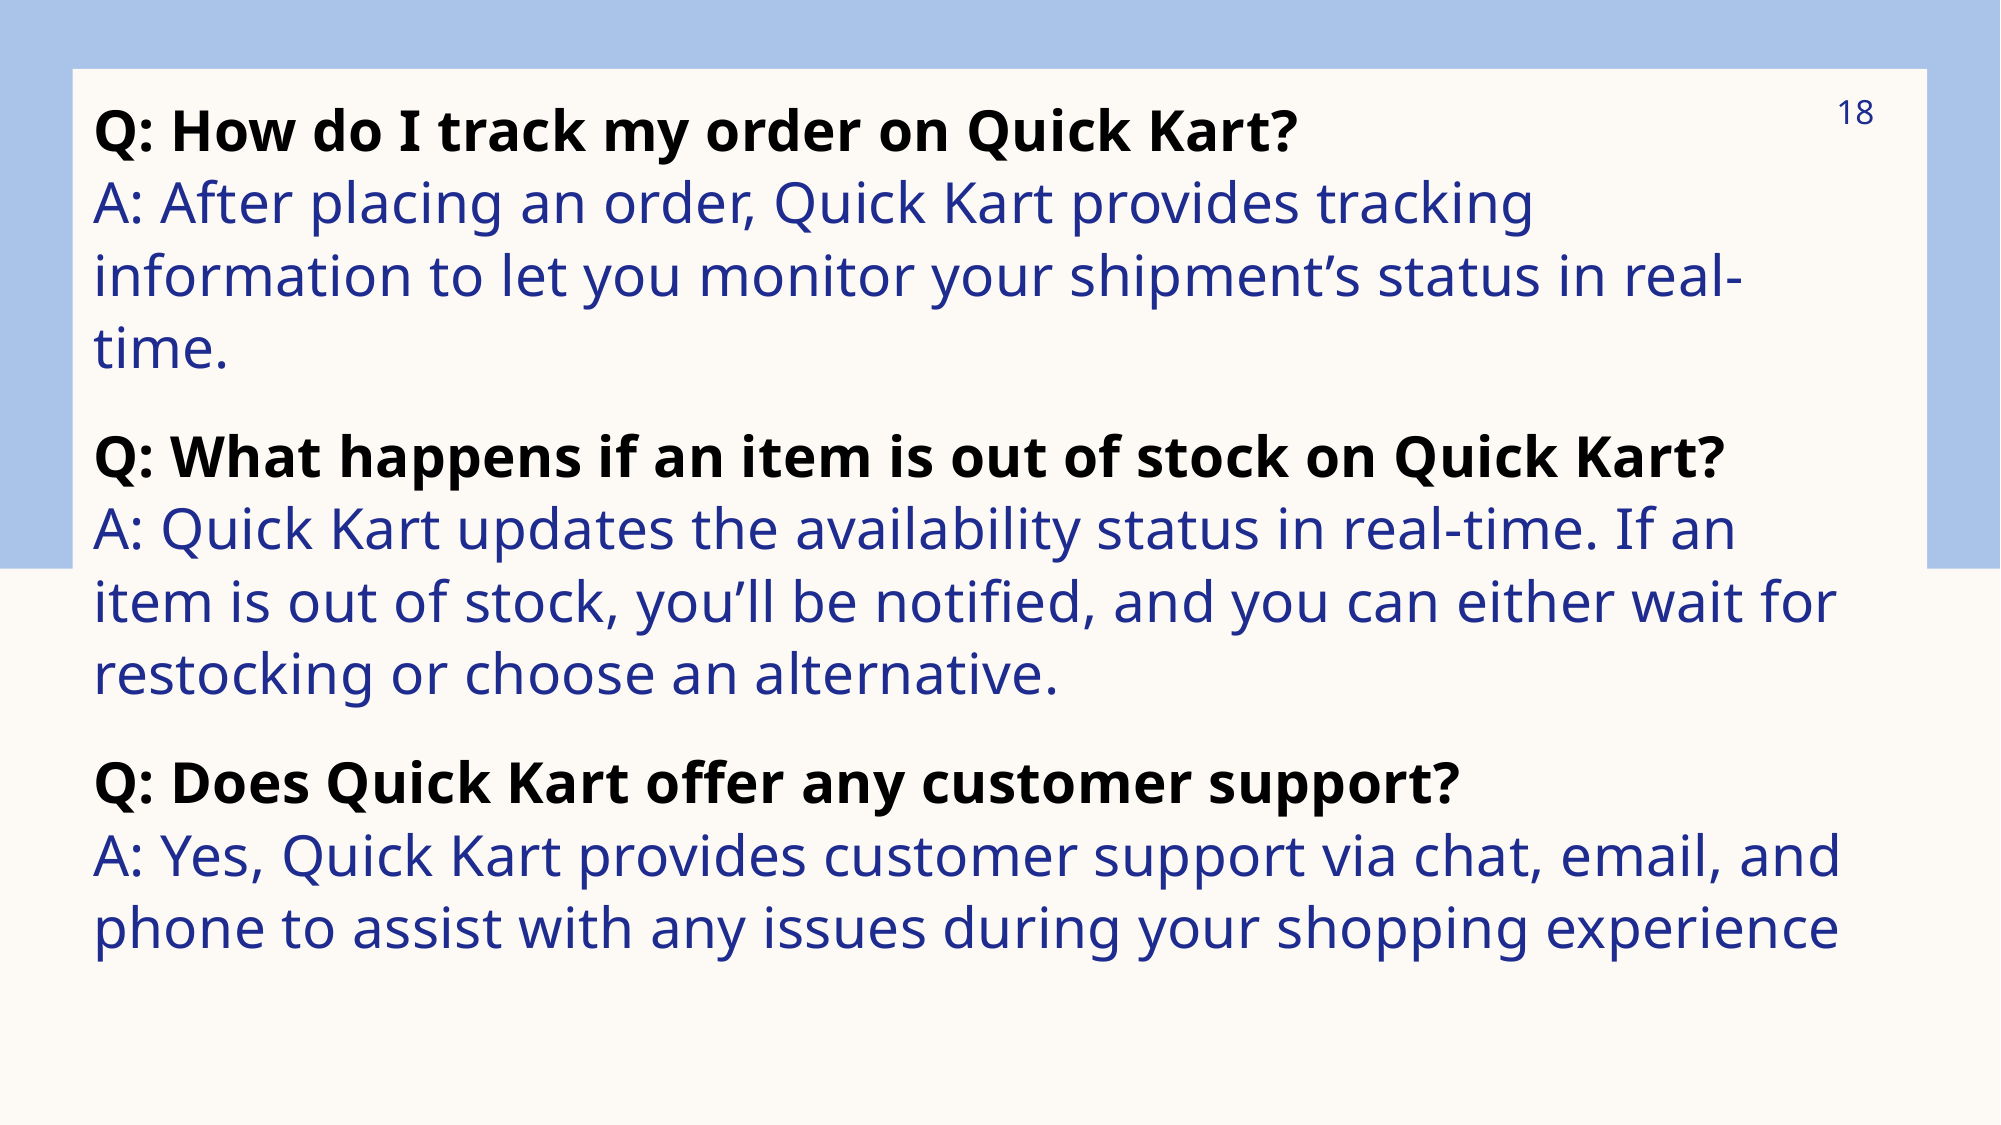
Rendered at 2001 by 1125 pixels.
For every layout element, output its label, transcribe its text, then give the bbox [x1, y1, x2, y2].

list Q: How do I track my order on Quick Kart? A: After placing an order, Quick Kart provides tracking information to let you monitor your shipment’s status in real-time. Q: What happens if an item is out of stock on Quick Kart? A: Quick Kart updates the availability status in real-time. If an item is out of stock, you’ll be notified, and you can either wait for restocking or choose an alternative. Q: Does Quick Kart offer any customer support? A: Yes, Quick Kart provides customer support via chat, email, and phone to assist with any issues during your shopping experience [78, 75, 1875, 1028]
slide_number 18 [1699, 75, 1875, 153]
